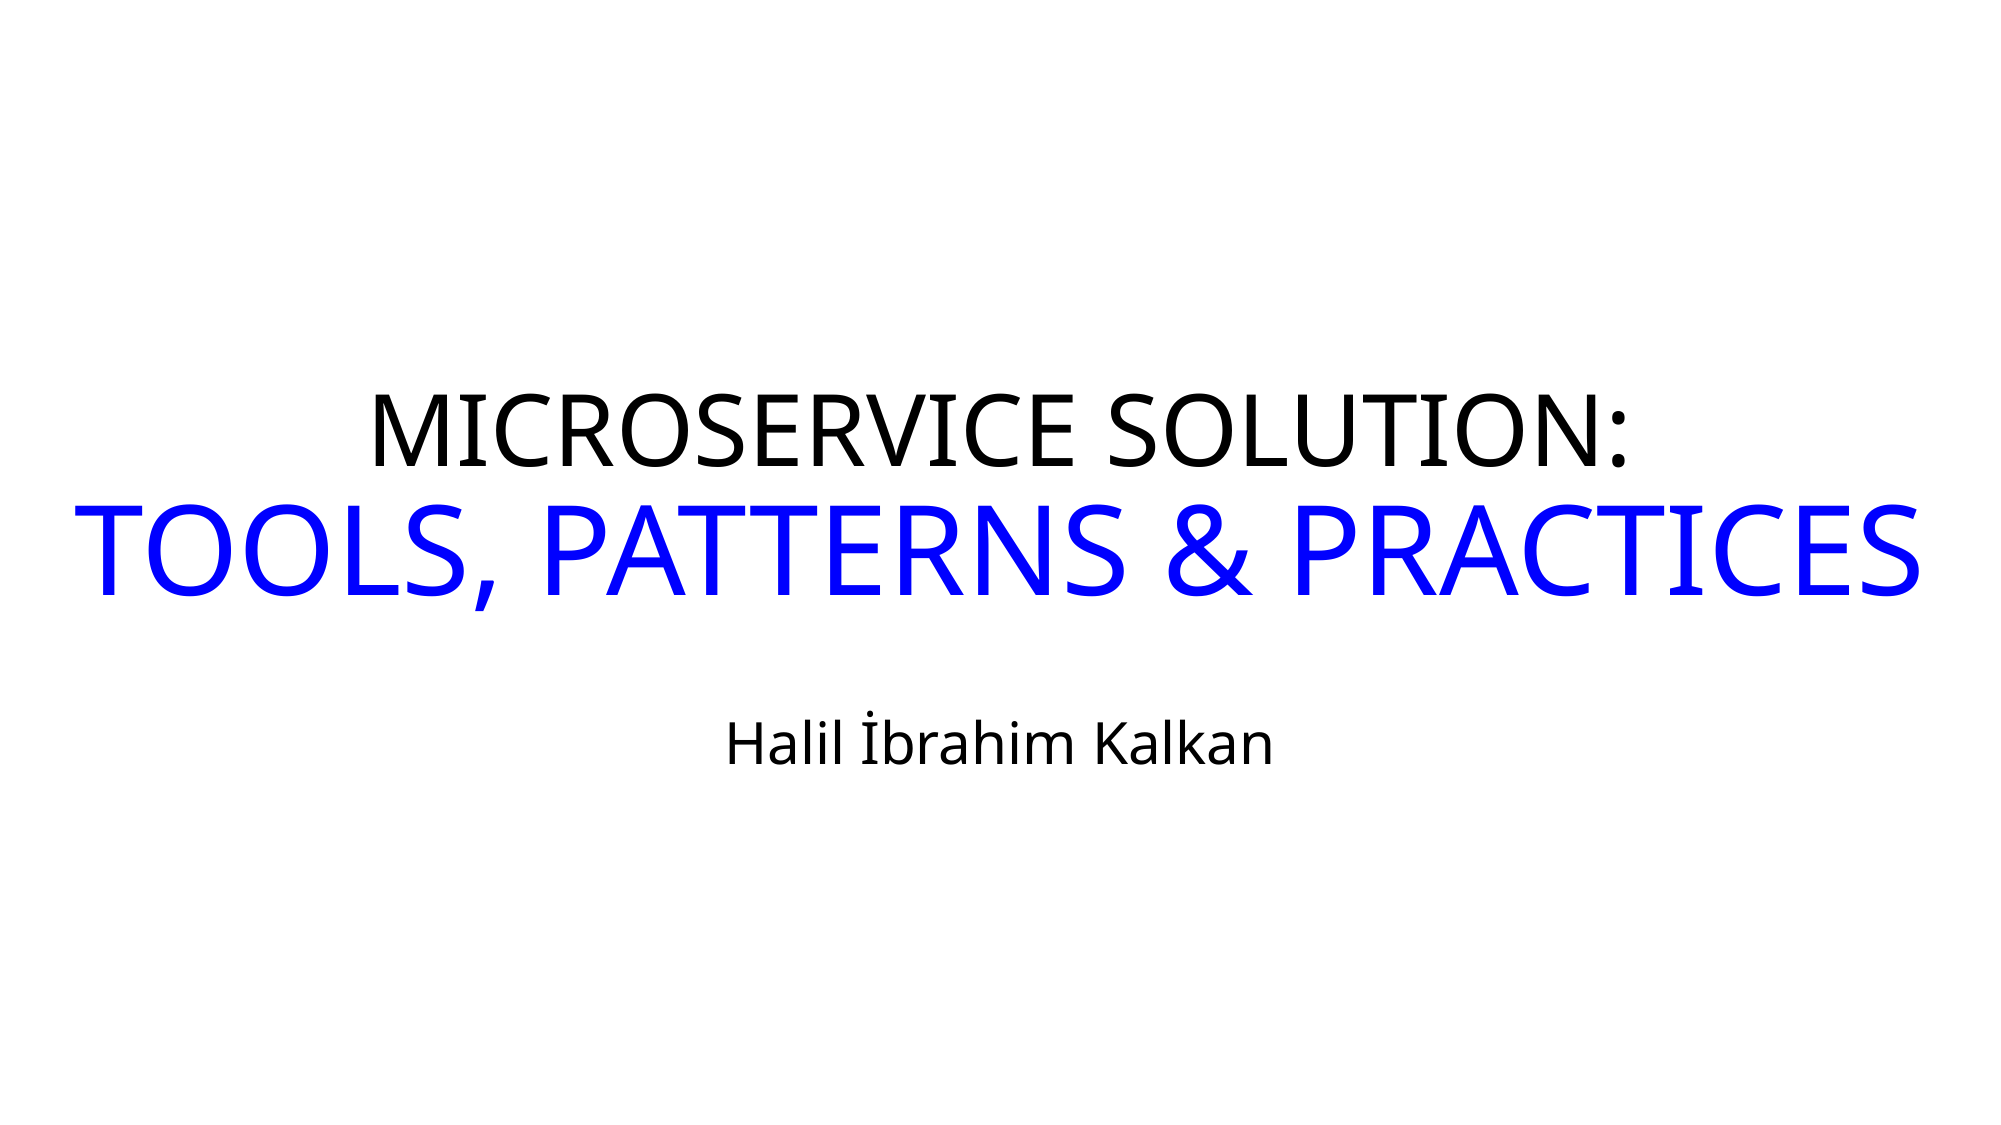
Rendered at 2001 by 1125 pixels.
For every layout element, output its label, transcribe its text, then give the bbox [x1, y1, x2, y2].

subtitle Halil İbrahim Kalkan [249, 706, 1750, 918]
title MICROSERVICE SOLUTION: TOOLS, PATTERNS & PRACTICES [0, 238, 2000, 631]
